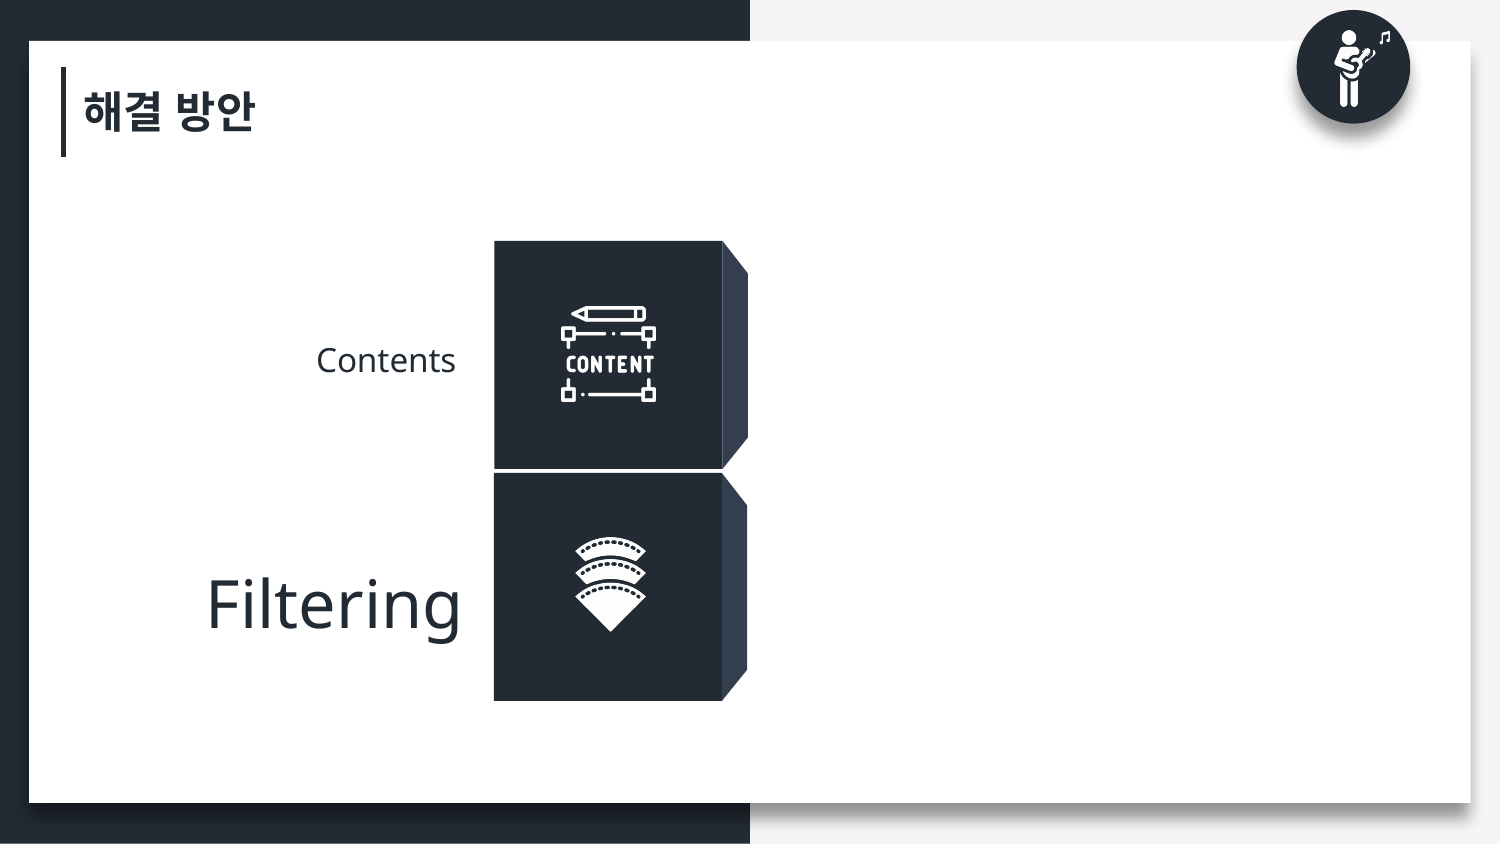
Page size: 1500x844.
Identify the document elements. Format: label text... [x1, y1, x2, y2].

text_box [493, 472, 748, 702]
picture [561, 306, 656, 402]
text_box 해결 방안 [68, 76, 272, 145]
text_box Filtering [191, 554, 479, 650]
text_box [1303, 14, 1410, 123]
picture [562, 537, 658, 632]
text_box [494, 240, 748, 469]
text_box Contents [301, 331, 472, 387]
